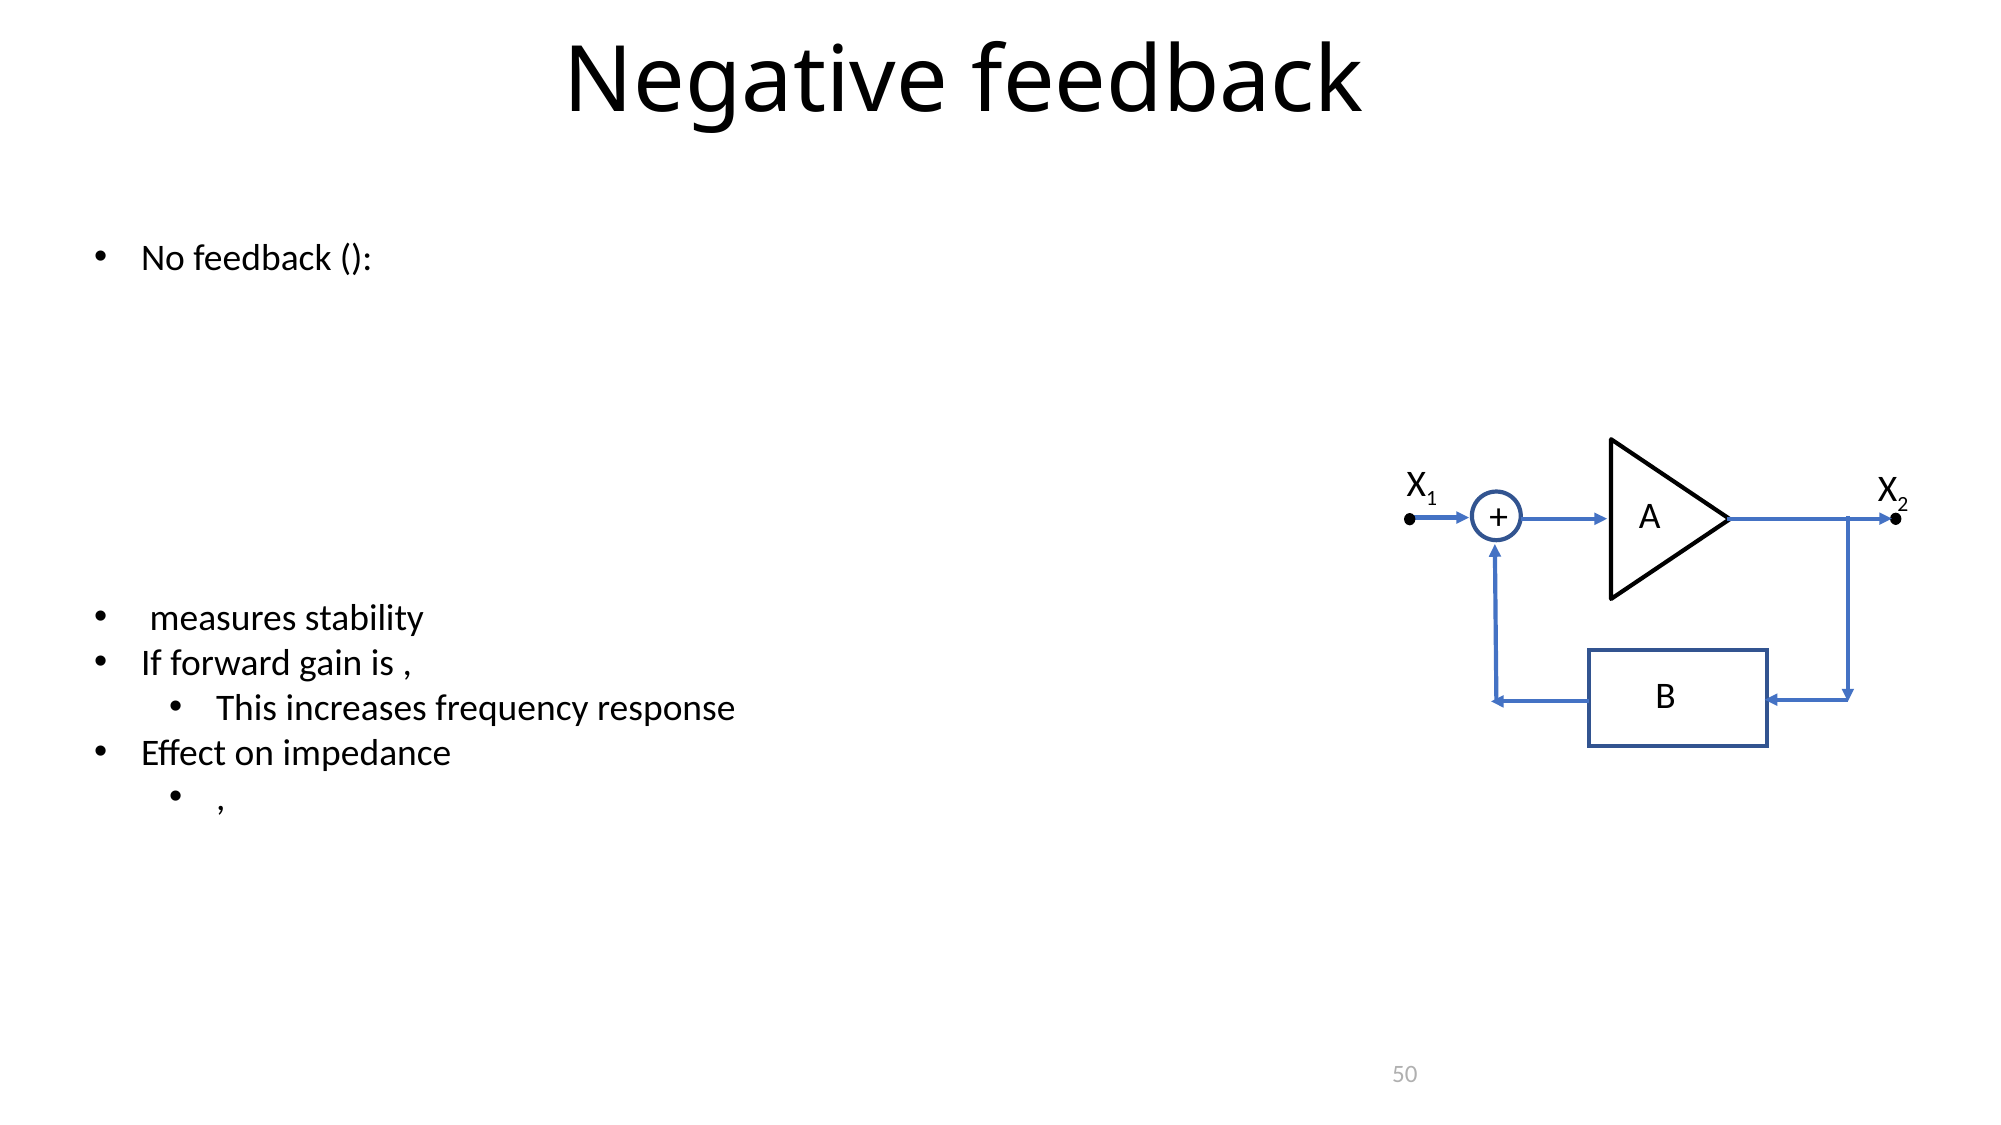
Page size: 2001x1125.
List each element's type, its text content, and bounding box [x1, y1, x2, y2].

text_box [1391, 439, 1929, 746]
text_box Negative feedback [18, 12, 1910, 138]
slide_number 50 [1074, 738, 1425, 1125]
